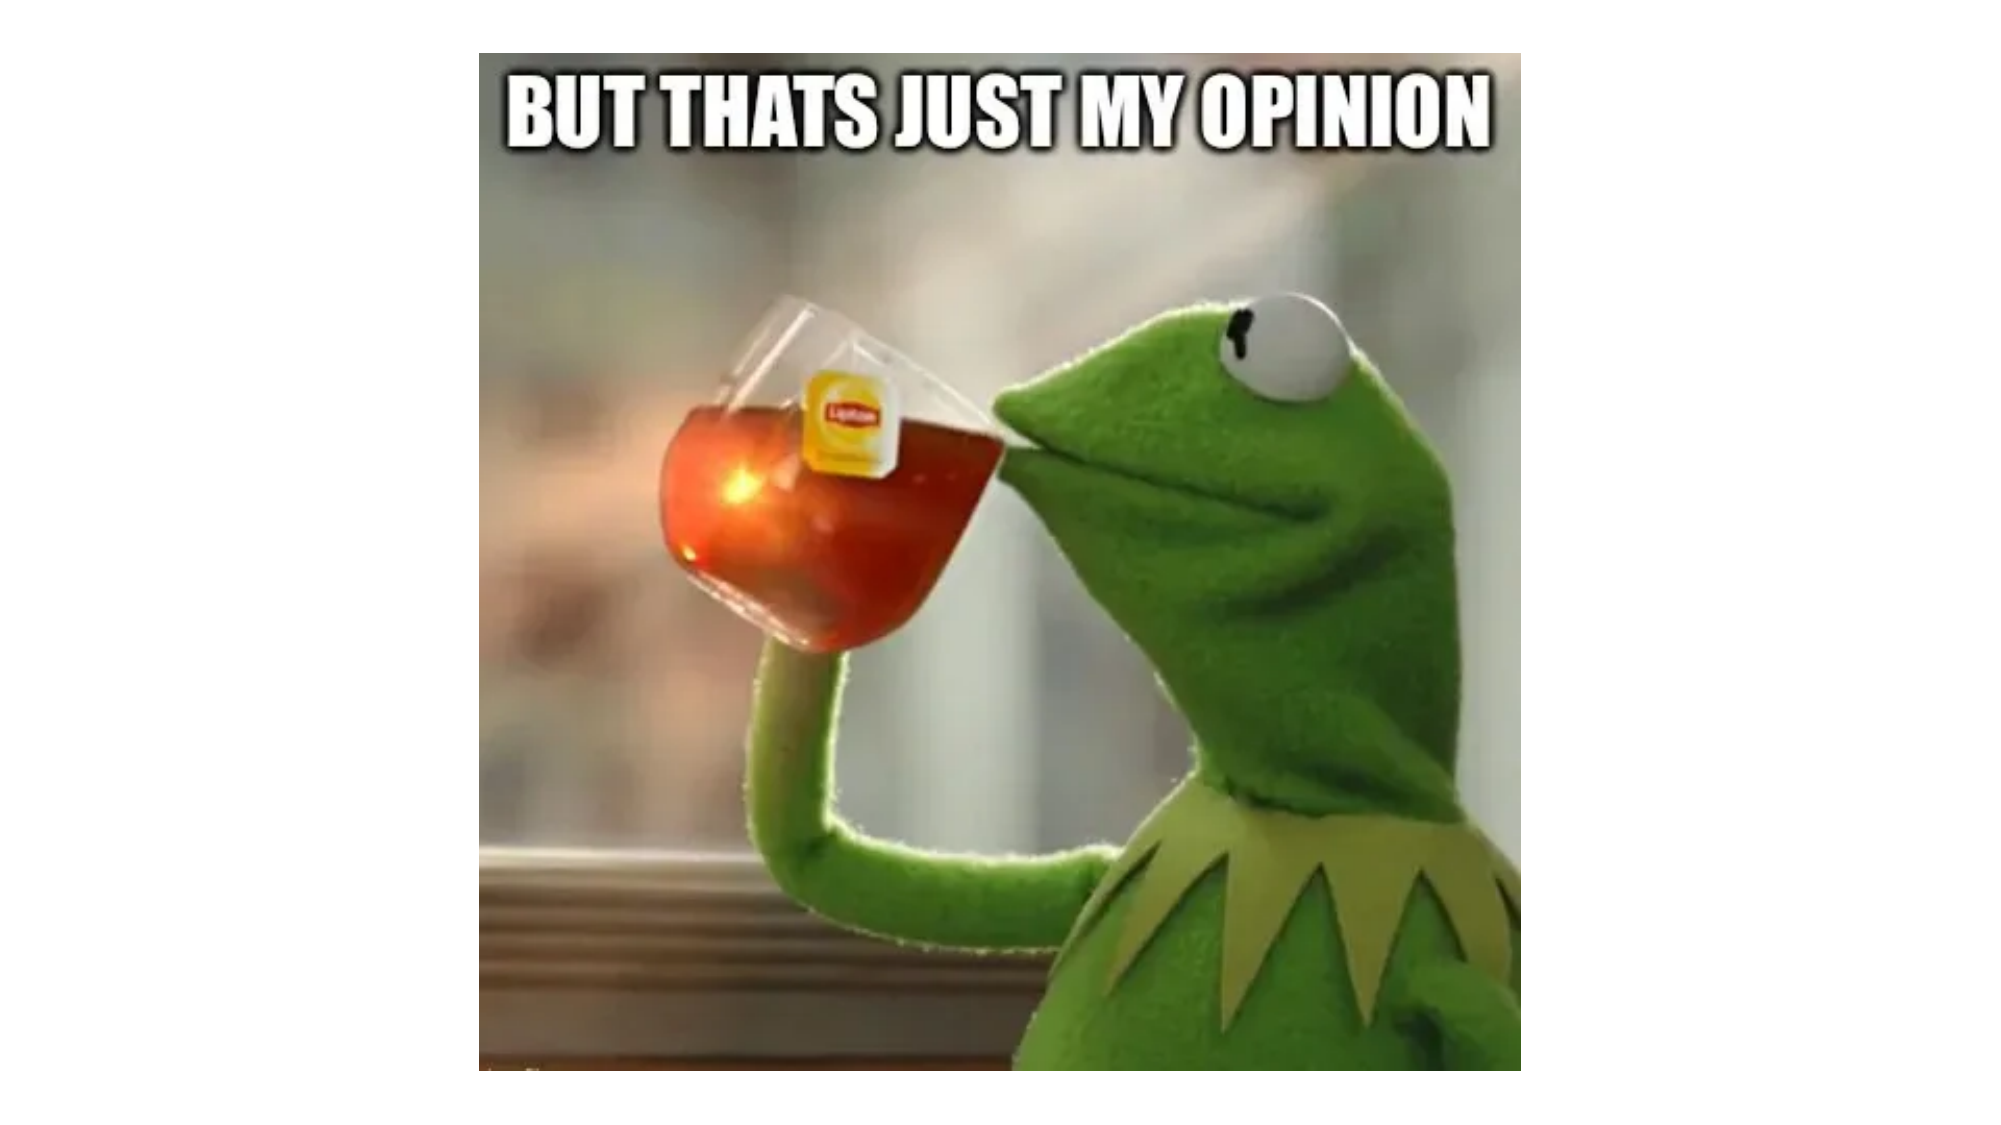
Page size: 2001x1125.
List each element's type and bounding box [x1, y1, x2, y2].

picture [479, 53, 1521, 1071]
